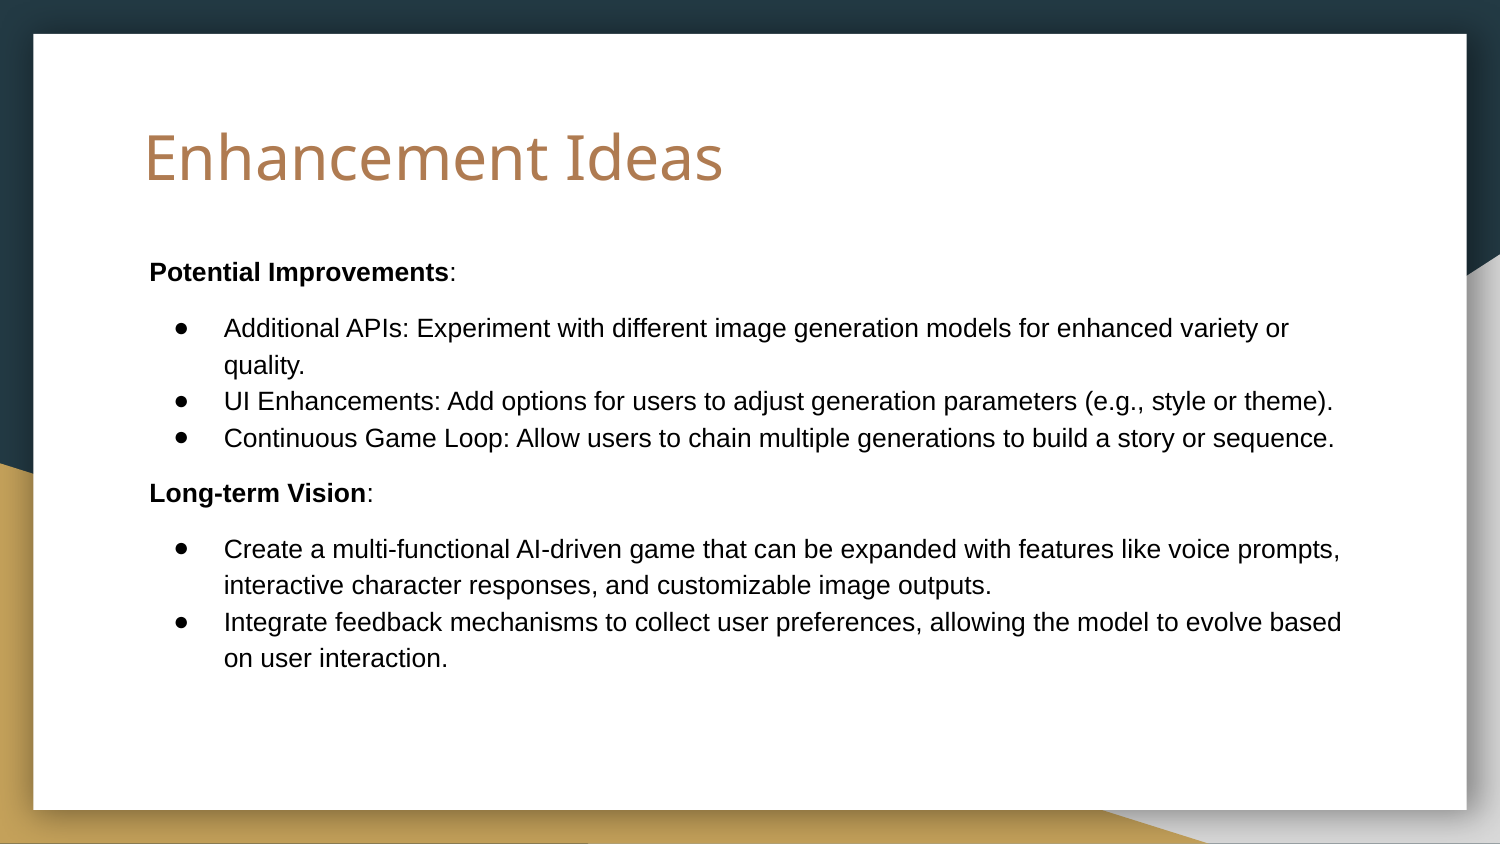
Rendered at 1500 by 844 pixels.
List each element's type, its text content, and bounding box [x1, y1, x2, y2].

list Potential Improvements: Additional APIs: Experiment with different image generation models for enhanced variety or quality. UI Enhancements: Add options for users to adjust generation parameters (e.g., style or theme). Continuous Game Loop: Allow users to chain multiple generations to build a story or sequence. Long-term Vision: Create a multi-functional AI-driven game that can be expanded with features like voice prompts, interactive character responses, and customizable image outputs. Integrate feedback mechanisms to collect user preferences, allowing the model to evolve based on user interaction. [134, 235, 1366, 733]
title Enhancement Ideas [128, 102, 1360, 228]
